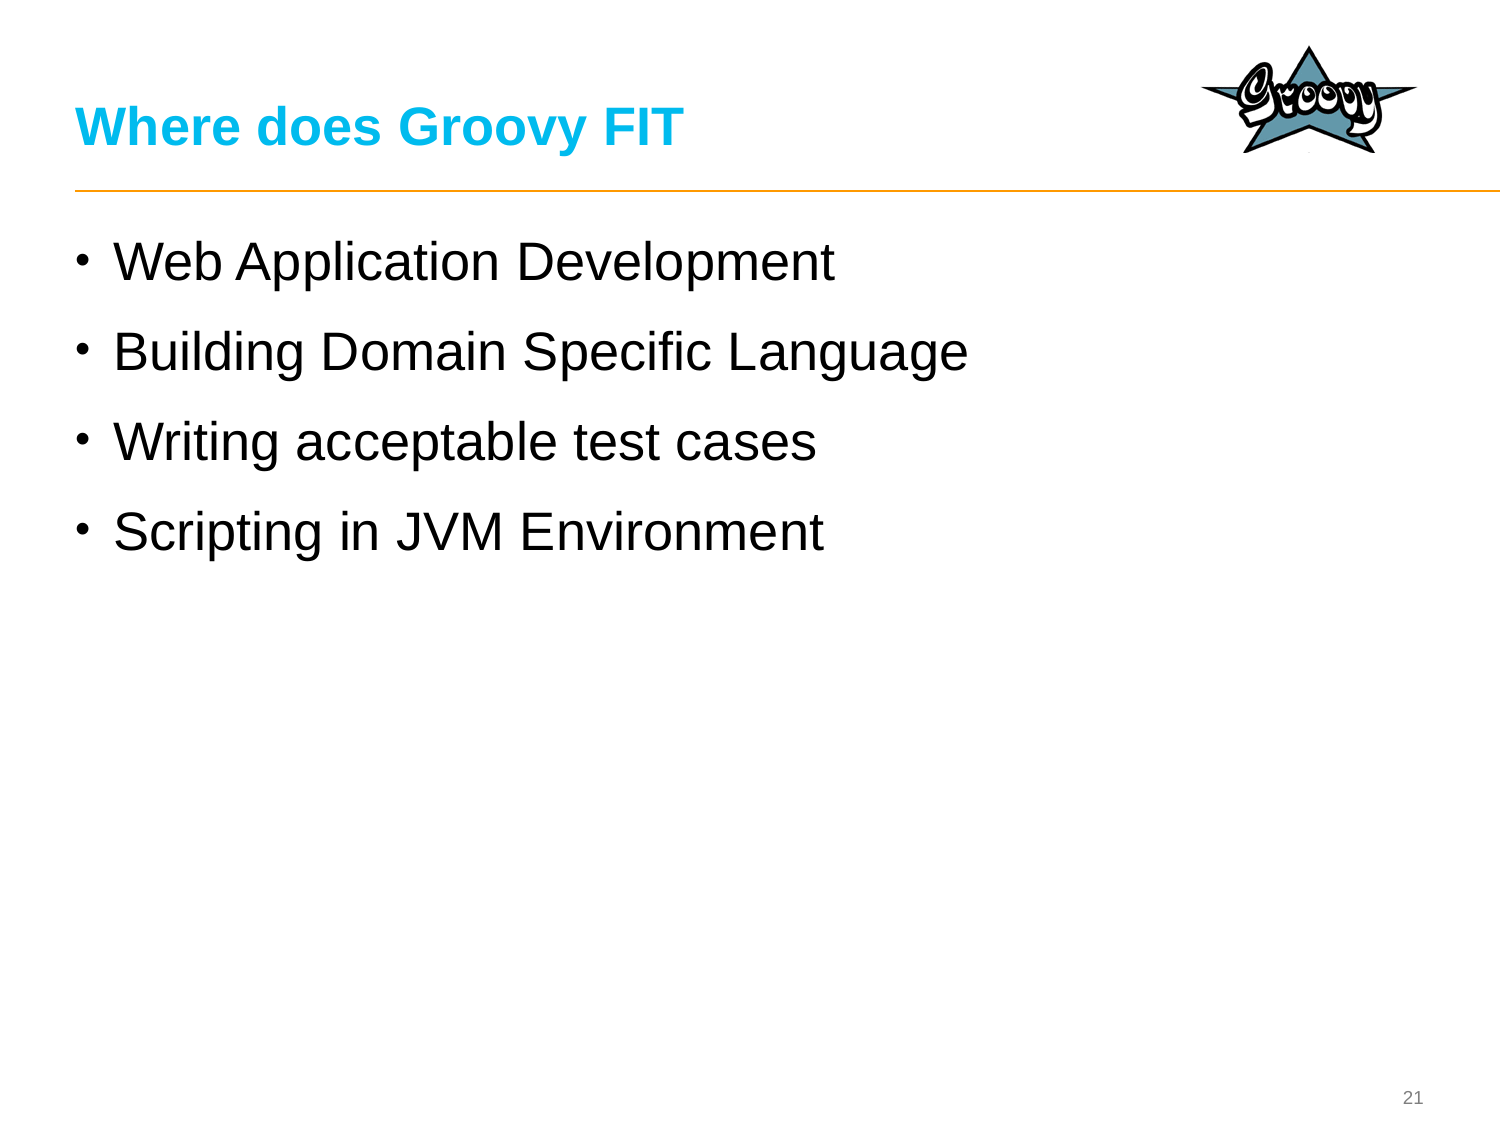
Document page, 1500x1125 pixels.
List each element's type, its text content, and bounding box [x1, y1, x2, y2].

list Web Application Development Building Domain Specific Language Writing acceptable test cases Scripting in JVM Environment [75, 226, 1425, 1018]
title Where does Groovy FIT [75, 27, 1422, 157]
